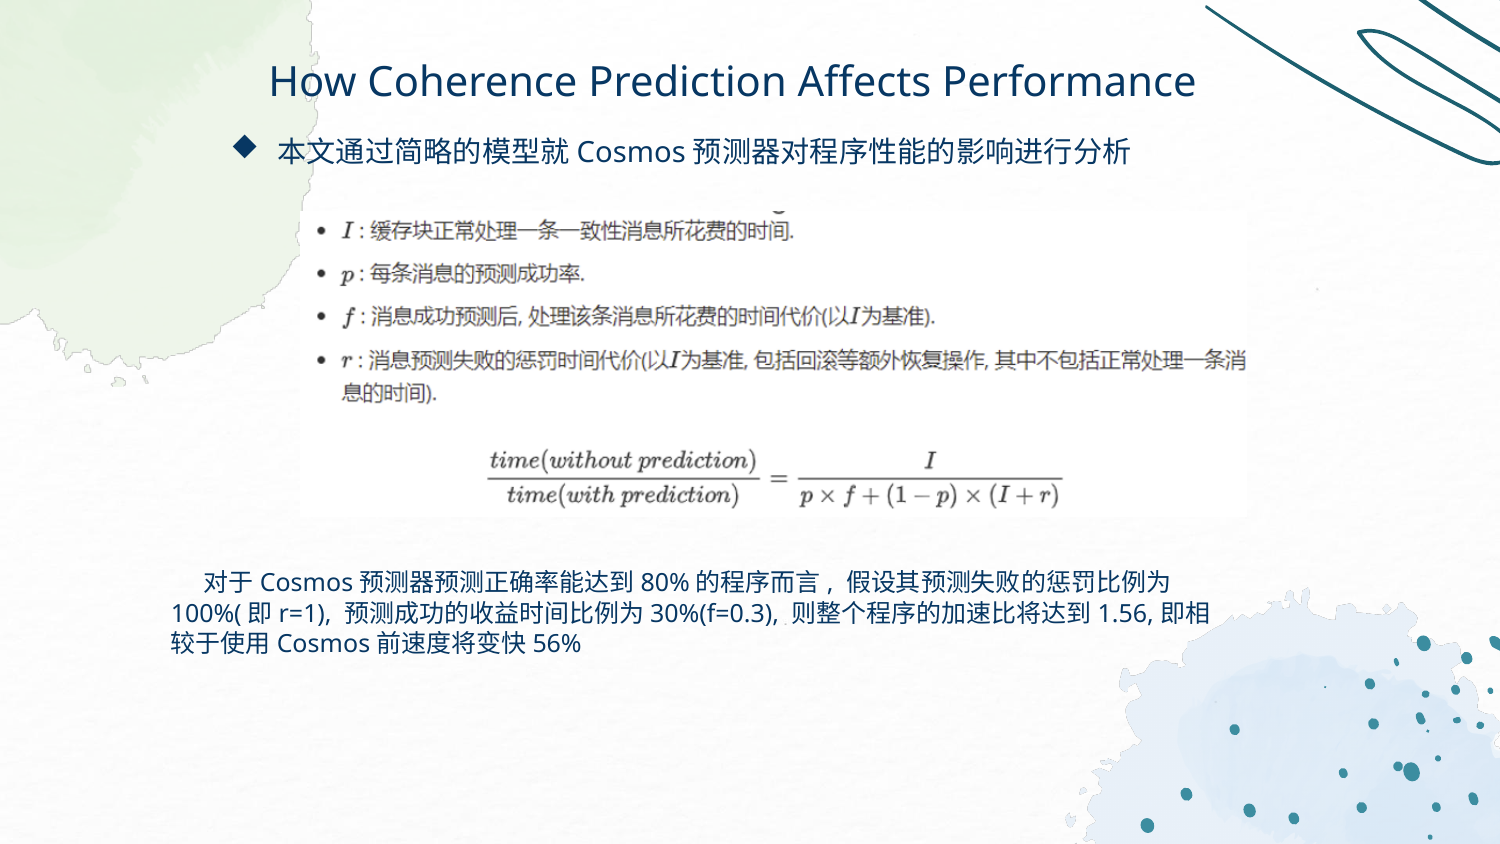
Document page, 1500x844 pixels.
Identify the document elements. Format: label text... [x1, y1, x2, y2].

title How Coherence Prediction Affects Performance [103, 32, 1362, 128]
picture [0, 0, 1500, 844]
text_box 对于Cosmos预测器预测正确率能达到80%的程序而言, 假设其预测失败的惩罚比例为100%(即r=1), 预测成功的收益时间比例为30%(f=0.3), 则整个程序的加速比将达到1.56,即相较于使用Cosmos前速度将变快56% [135, 547, 1247, 700]
picture [1362, 42, 1500, 161]
picture [1363, 33, 1500, 128]
subtitle 本文通过简略的模型就Cosmos预测器对程序性能的影响进行分析 [194, 118, 1306, 194]
picture [1428, 0, 1500, 46]
